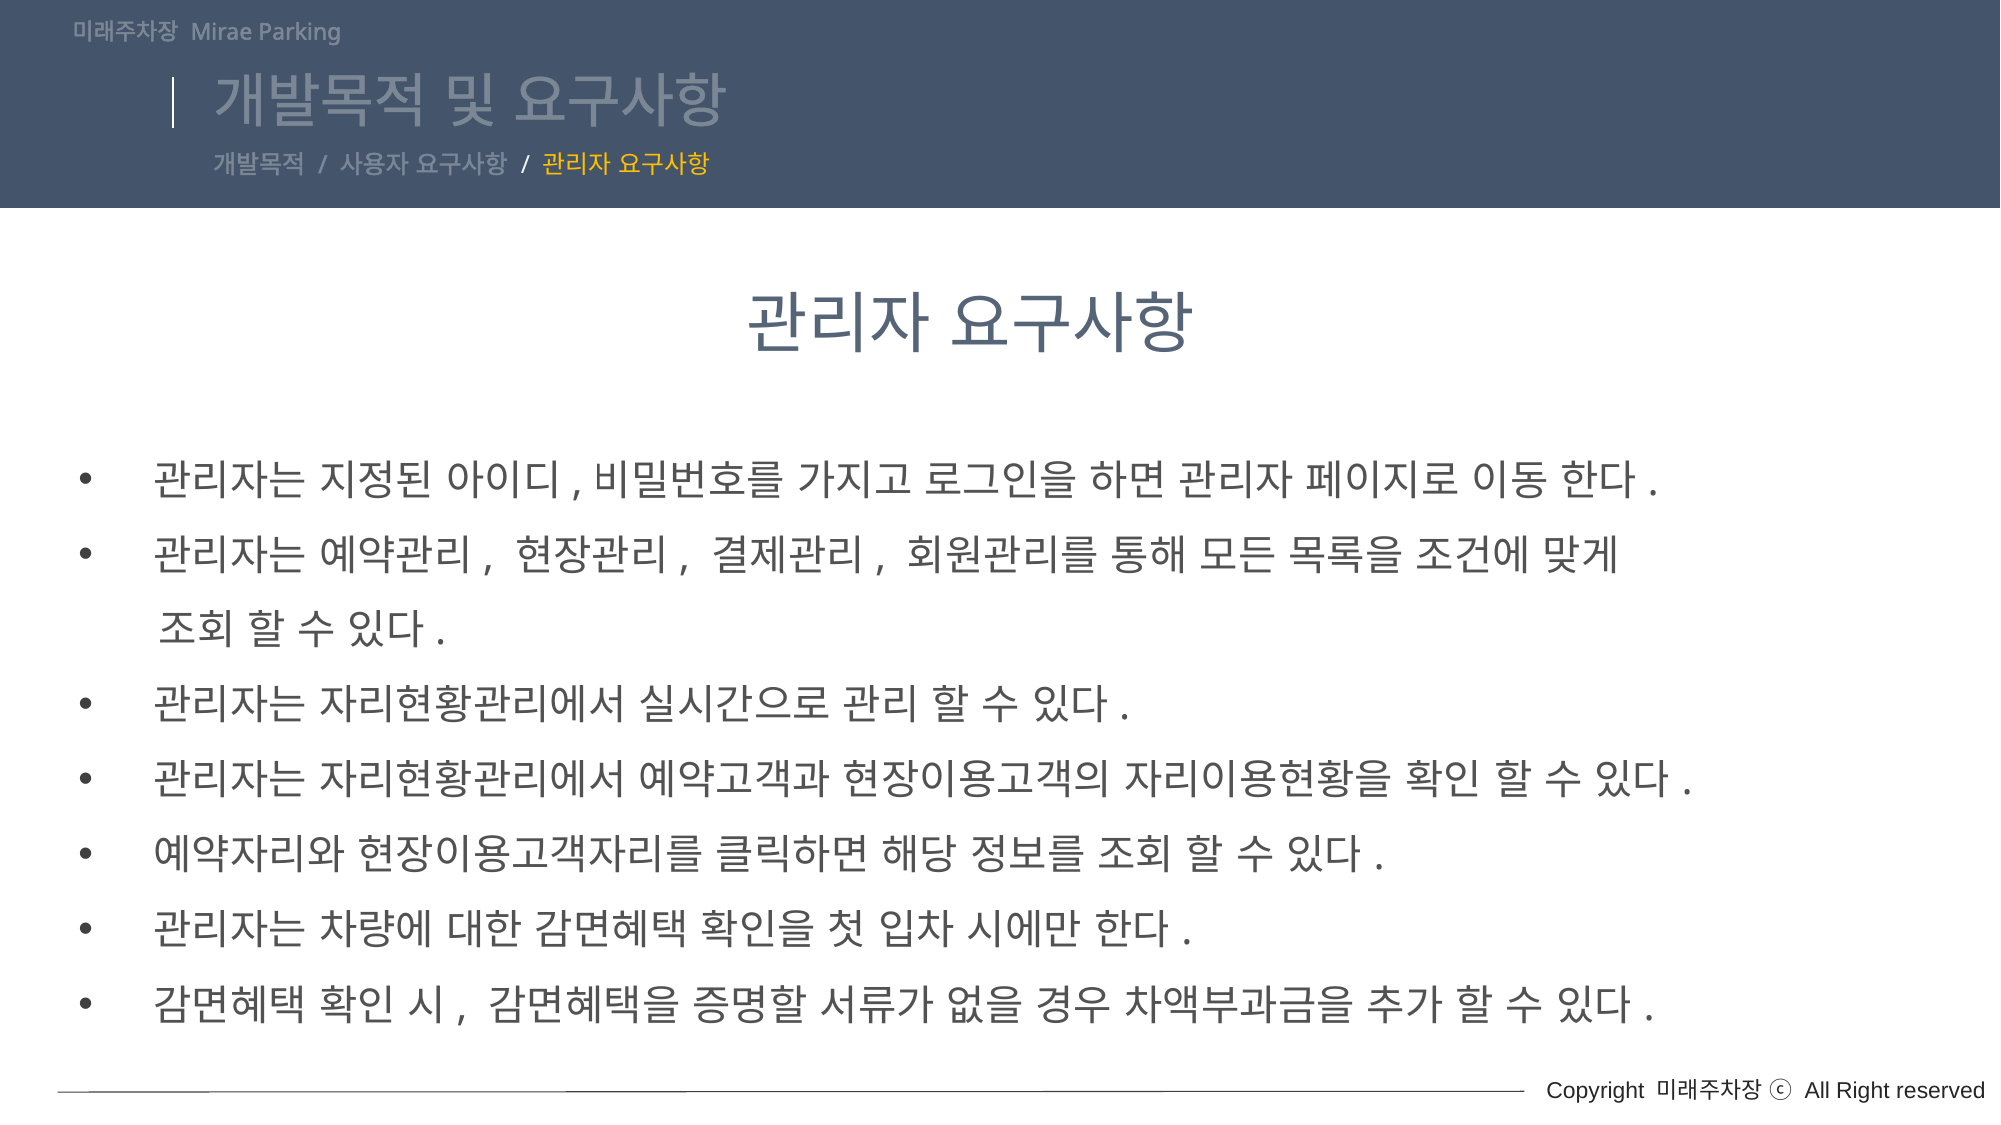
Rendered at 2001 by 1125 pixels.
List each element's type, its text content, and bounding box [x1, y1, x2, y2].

title 개발목적 및 요구사항 [198, 63, 883, 143]
list 미래주차장 Mirae Parking [57, 12, 407, 53]
text_box 관리자 요구사항 관리자는 지정된 아이디,비밀번호를 가지고 로그인을 하면 관리자 페이지로 이동 한다. 관리자는 예약관리, 현장관리, 결제관리, 회원관리를 통해 모든 목록을 조건에 맞게 조회 할 수 있다. 관리자는 자리현황관리에서 실시간으로 관리 할 수 있다. 관리자는 자리현황관리에서 예약고객과 현장이용고객의 자리이용현황을 확인 할 수 있다. 예약자리와 현장이용고객자리를 클릭하면 해당 정보를 조회 할 수 있다. 관리자는 차량에 대한 감면혜택 확인을 첫 입차 시에만 한다. 감면혜택 확인 시, 감면혜택을 증명할 서류가 없을 경우 차액부과금을 추가 할 수 있다. [63, 233, 1879, 1036]
list 개발목적 / 사용자 요구사항 / 관리자 요구사항 [198, 147, 883, 184]
